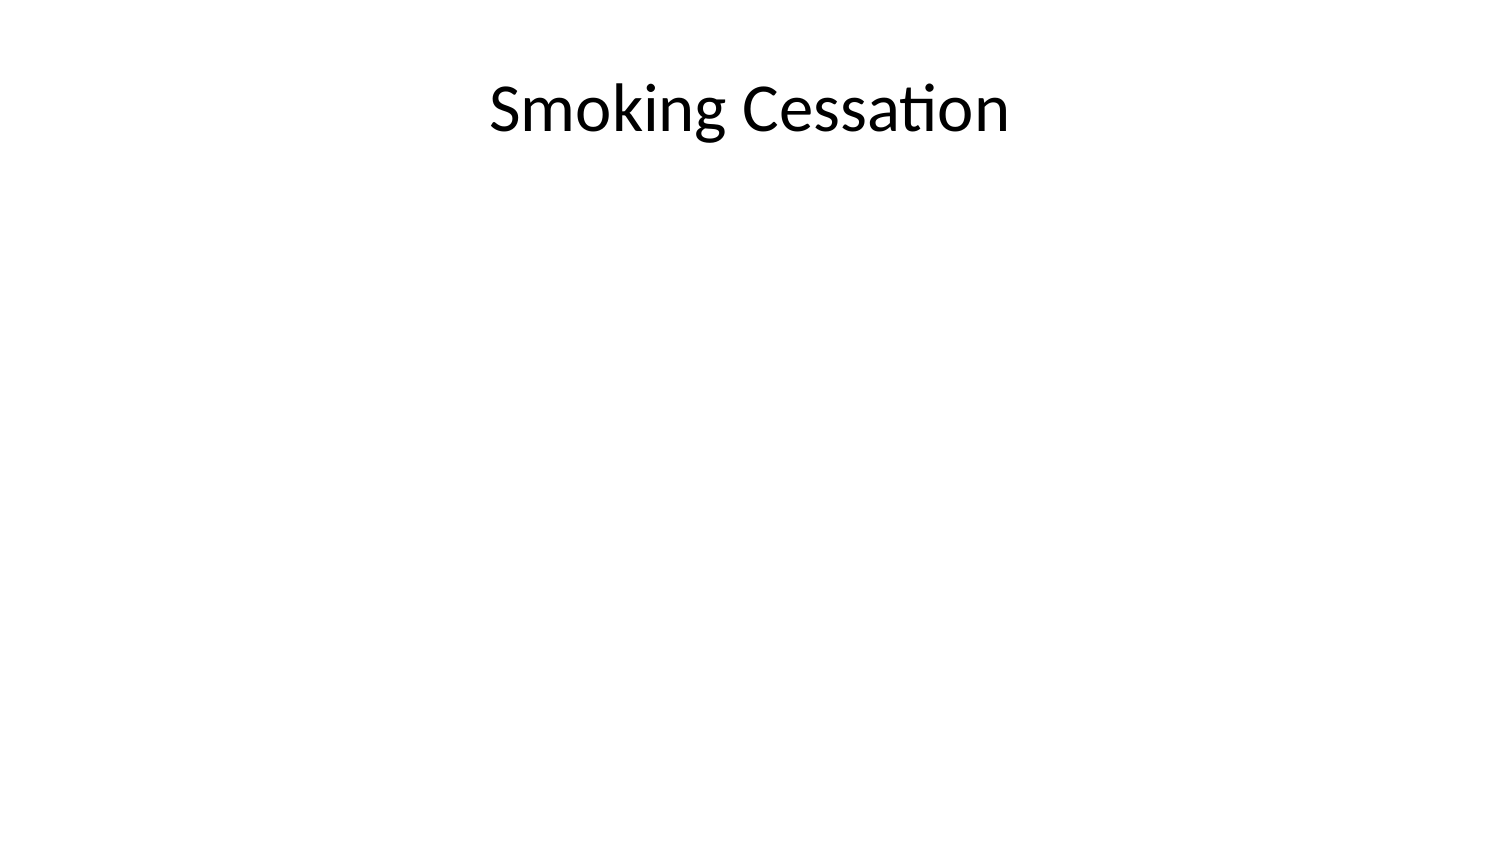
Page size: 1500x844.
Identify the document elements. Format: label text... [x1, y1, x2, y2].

title Smoking Cessation [75, 33, 1425, 175]
